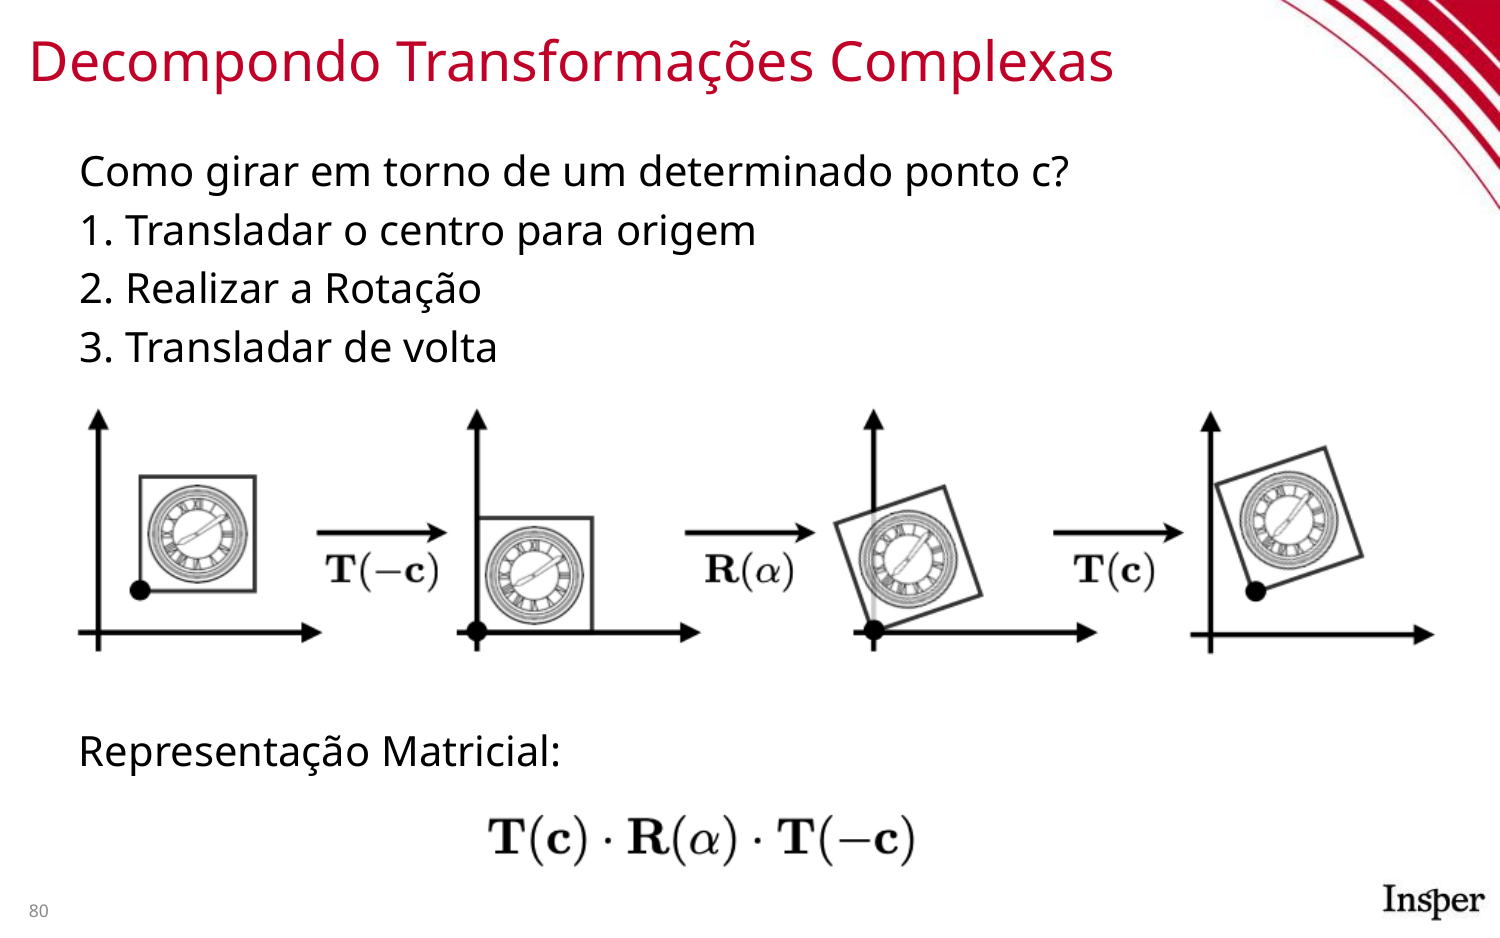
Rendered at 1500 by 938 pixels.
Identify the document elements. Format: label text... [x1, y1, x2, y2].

title Decompondo Transformações Complexas [13, 18, 1397, 104]
slide_number 80 [0, 887, 78, 938]
text_box Representação Matricial: [64, 716, 616, 783]
list Como girar em torno de um determinado ponto c? 1. Transladar o centro para origem 2. Realizar a Rotação 3. Transladar de volta [64, 676, 1447, 876]
picture [53, 0, 1500, 938]
list Como girar em torno de um determinado ponto c? 1. Transladar o centro para origem 2. Realizar a Rotação 3. Transladar de volta [64, 137, 1447, 387]
